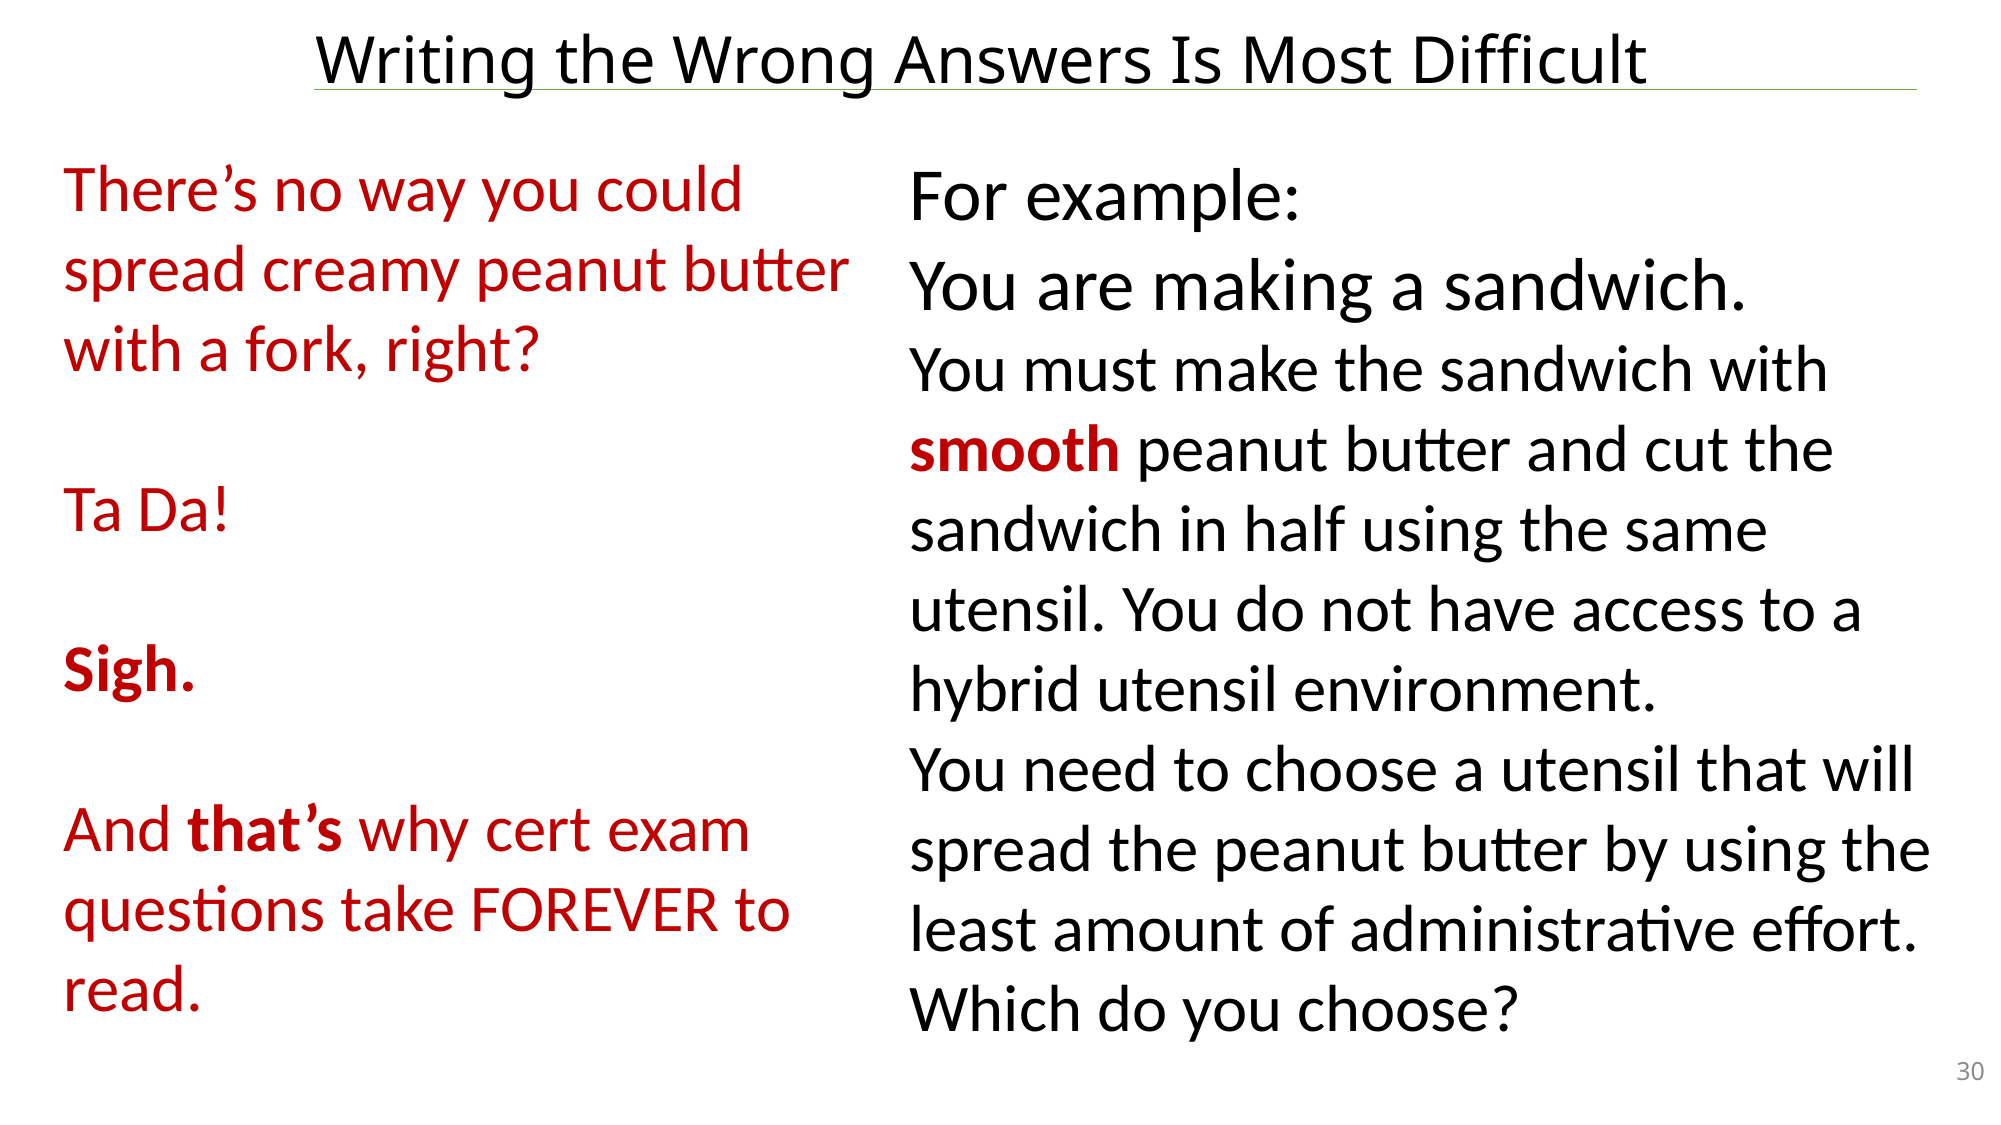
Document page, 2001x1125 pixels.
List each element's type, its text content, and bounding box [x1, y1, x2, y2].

title Writing the Wrong Answers Is Most Difficult [300, 0, 1917, 125]
text_box For example: You are making a sandwich. You must make the sandwich with smooth peanut butter and cut the sandwich in half using the same utensil. You do not have access to a hybrid utensil environment. You need to choose a utensil that will spread the peanut butter by using the least amount of administrative effort. Which do you choose? [894, 137, 1954, 867]
slide_number 30 [1533, 1042, 2000, 1103]
text_box There’s no way you could spread creamy peanut butter with a fork, right? Ta Da! Sigh. And that’s why cert exam questions take FOREVER to read. [48, 137, 894, 867]
